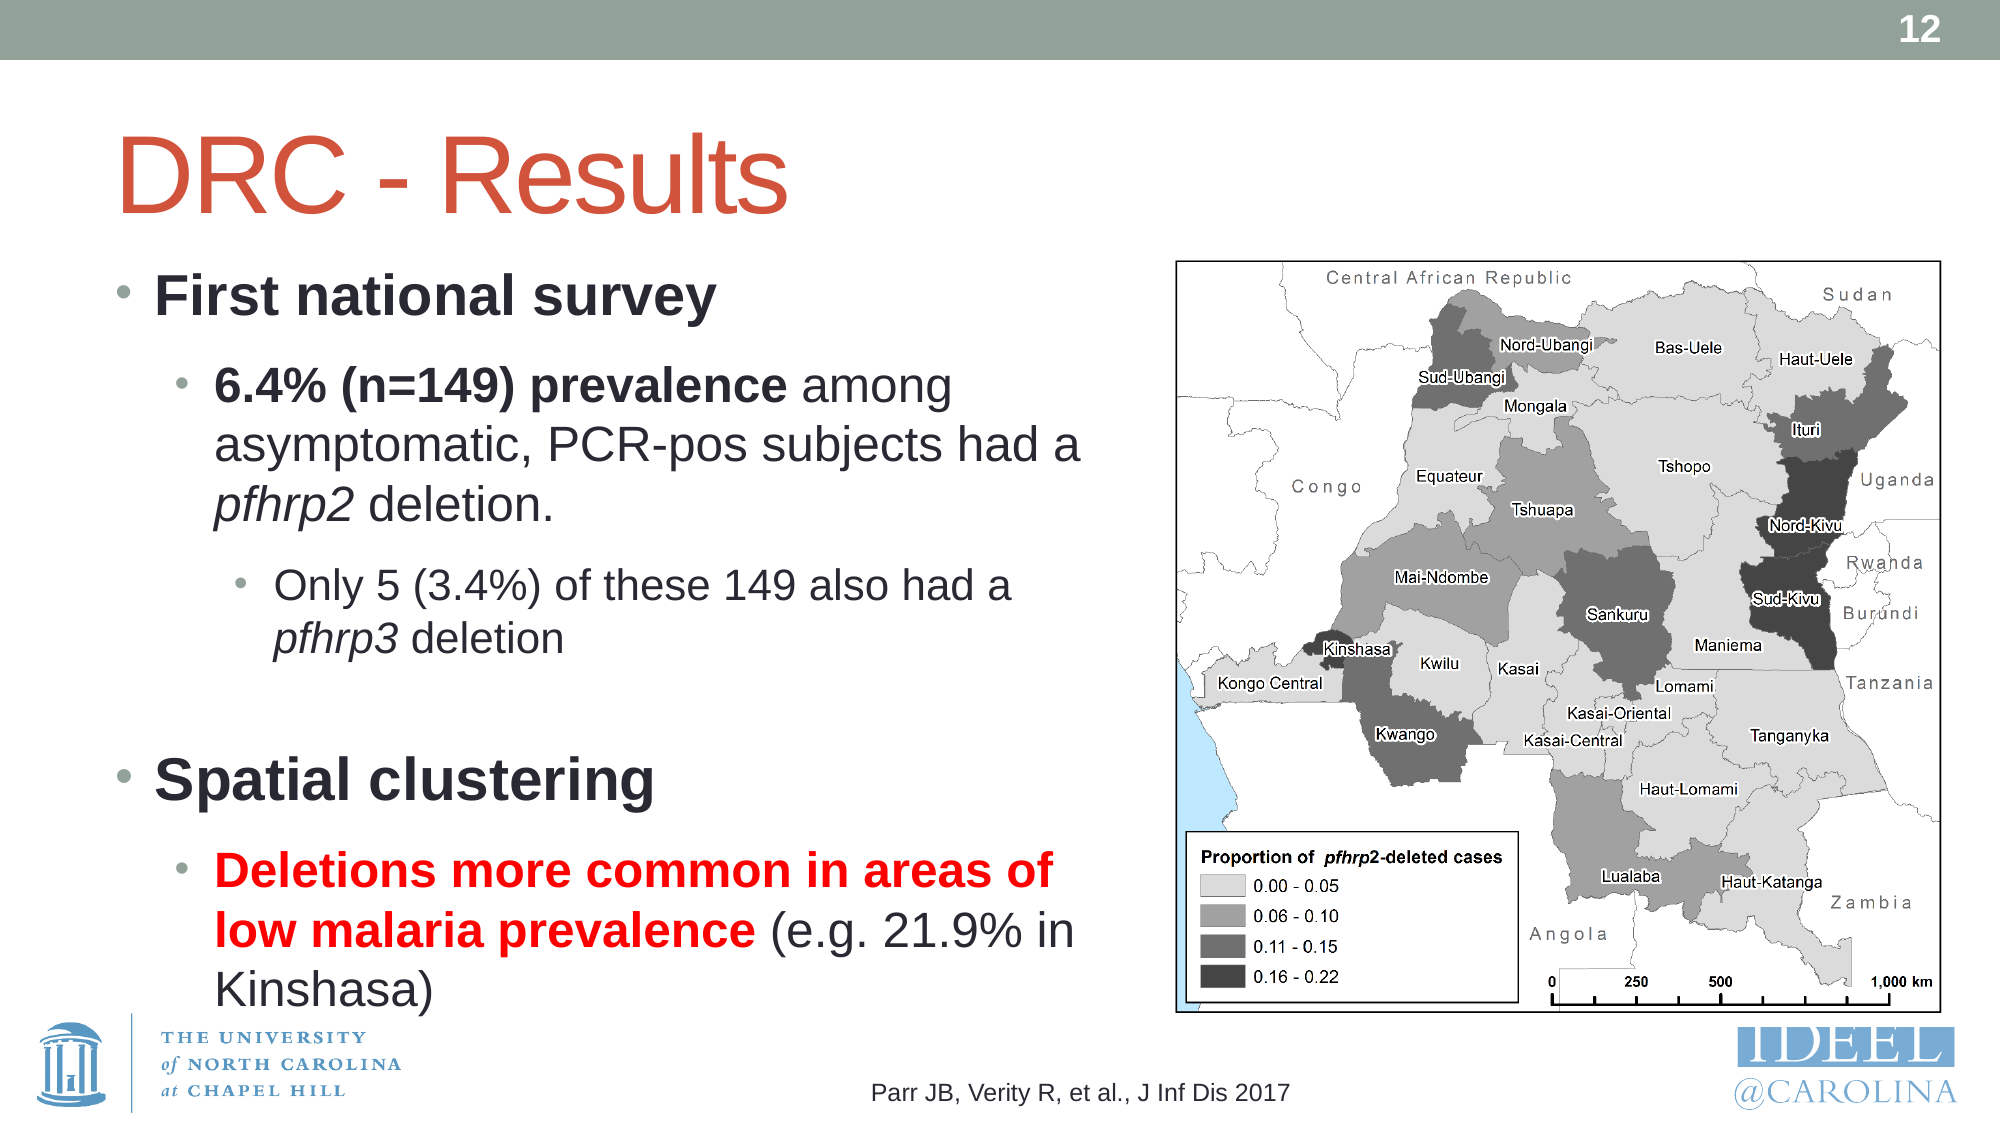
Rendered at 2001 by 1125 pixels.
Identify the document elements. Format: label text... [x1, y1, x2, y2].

list First national survey 6.4% (n=149) prevalence among asymptomatic, PCR-pos subjects had a pfhrp2 deletion. Only 5 (3.4%) of these 149 also had a pfhrp3 deletion Spatial clustering Deletions more common in areas of low malaria prevalence (e.g. 21.9% in Kinshasa) [100, 249, 1157, 1027]
picture [1160, 245, 1963, 1113]
slide_number 12 [1883, 0, 1996, 54]
picture [37, 1012, 402, 1113]
title DRC - Results [99, 87, 1900, 250]
text_box Parr JB, Verity R, et al., J Inf Dis 2017 [612, 1069, 1550, 1115]
